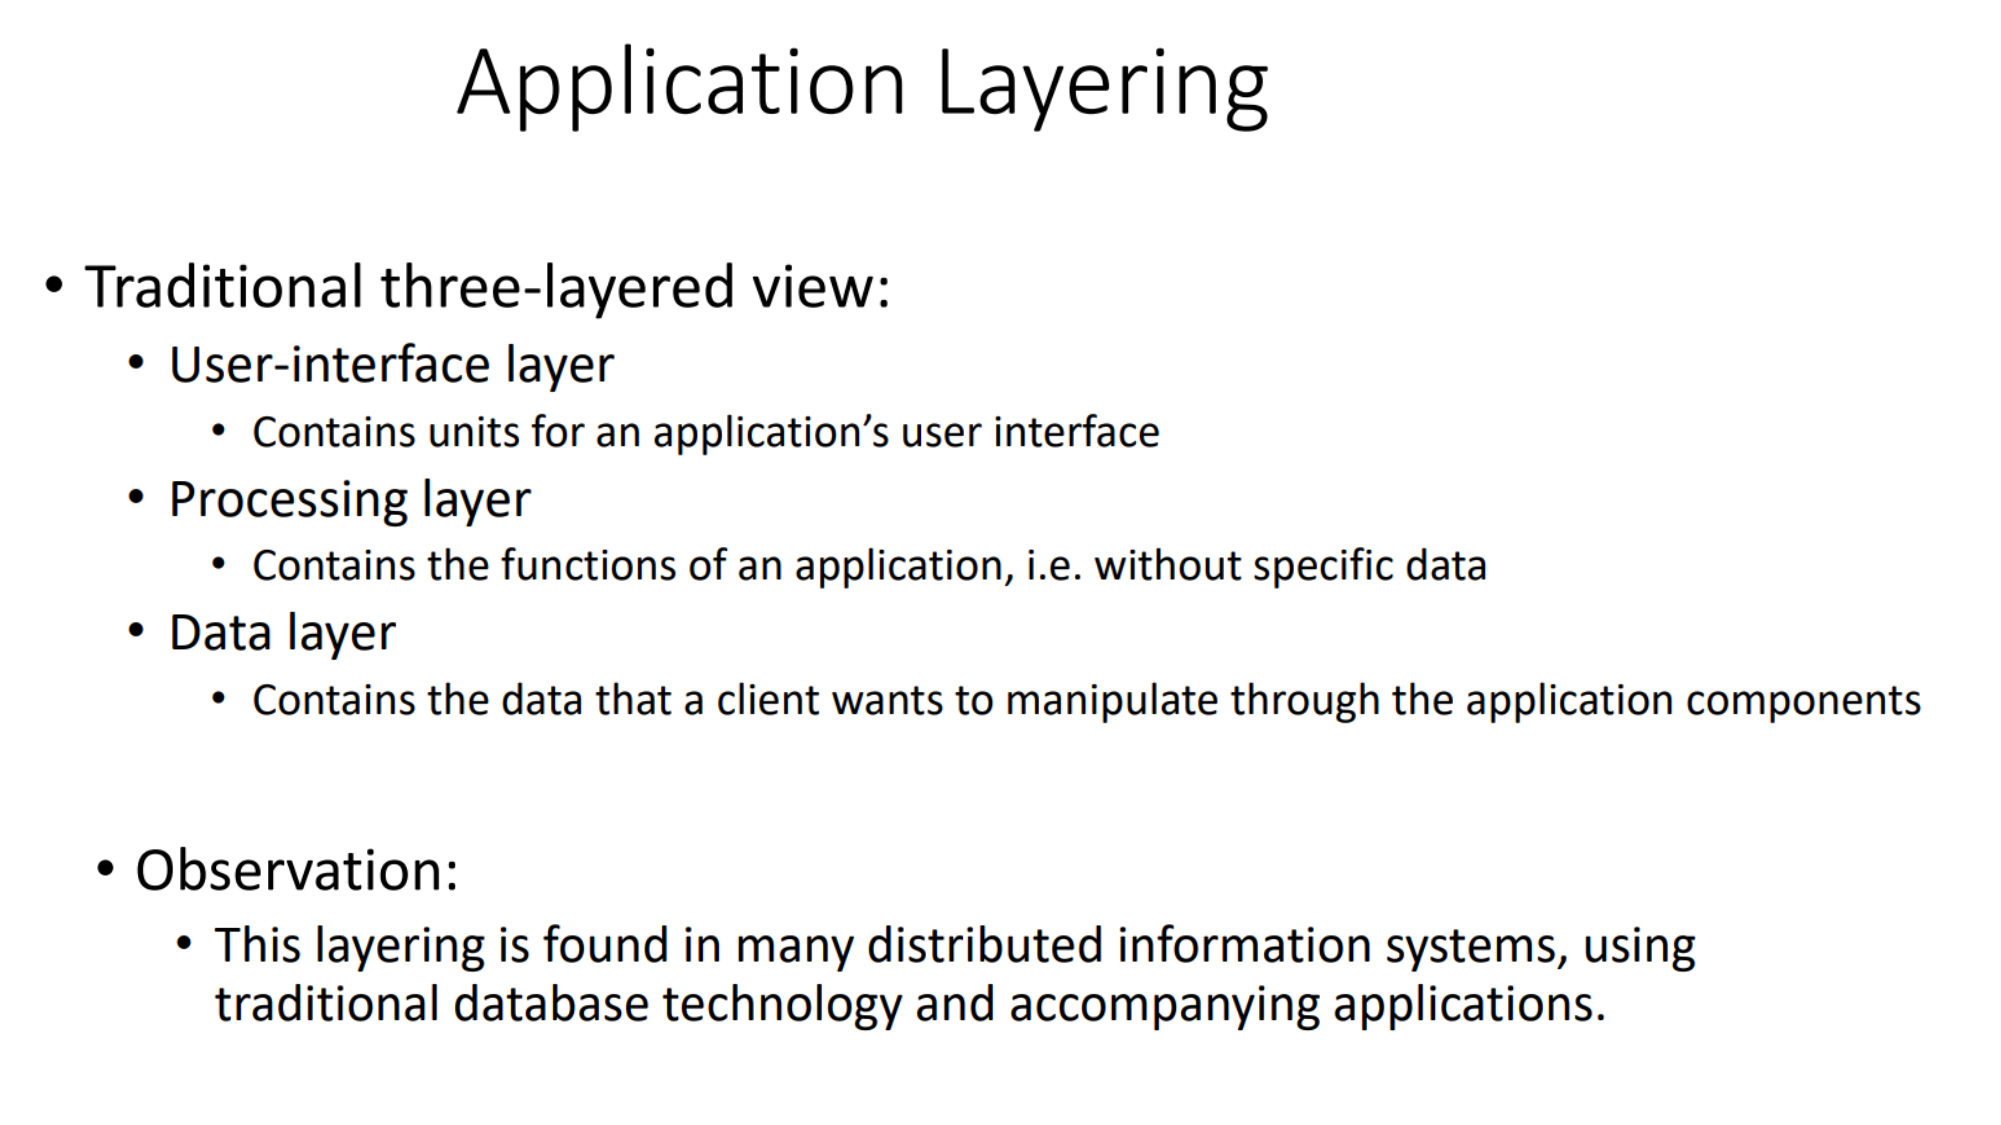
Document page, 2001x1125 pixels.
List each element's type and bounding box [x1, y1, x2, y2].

picture [21, 238, 1929, 744]
picture [75, 827, 1704, 1054]
picture [420, 32, 1305, 155]
